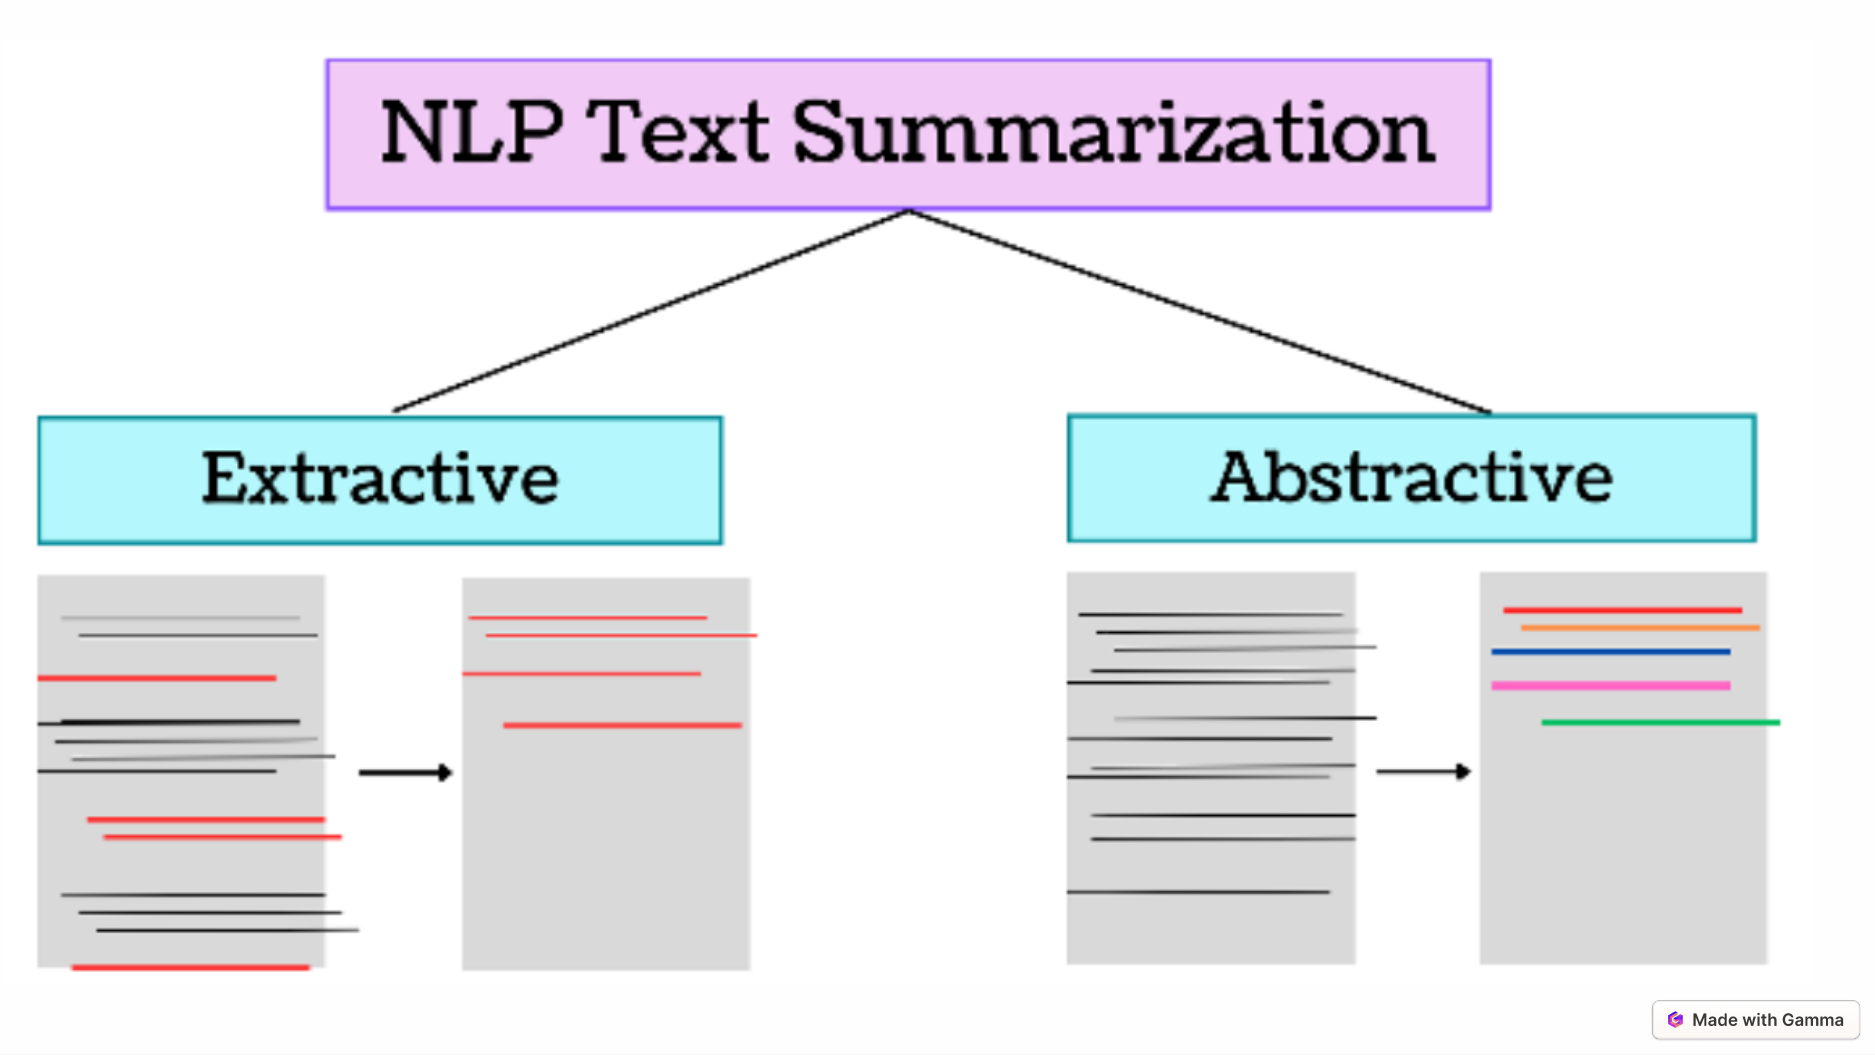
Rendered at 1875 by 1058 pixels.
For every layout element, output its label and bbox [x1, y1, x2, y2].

picture [3, 41, 1811, 985]
picture [1645, 993, 1867, 1046]
